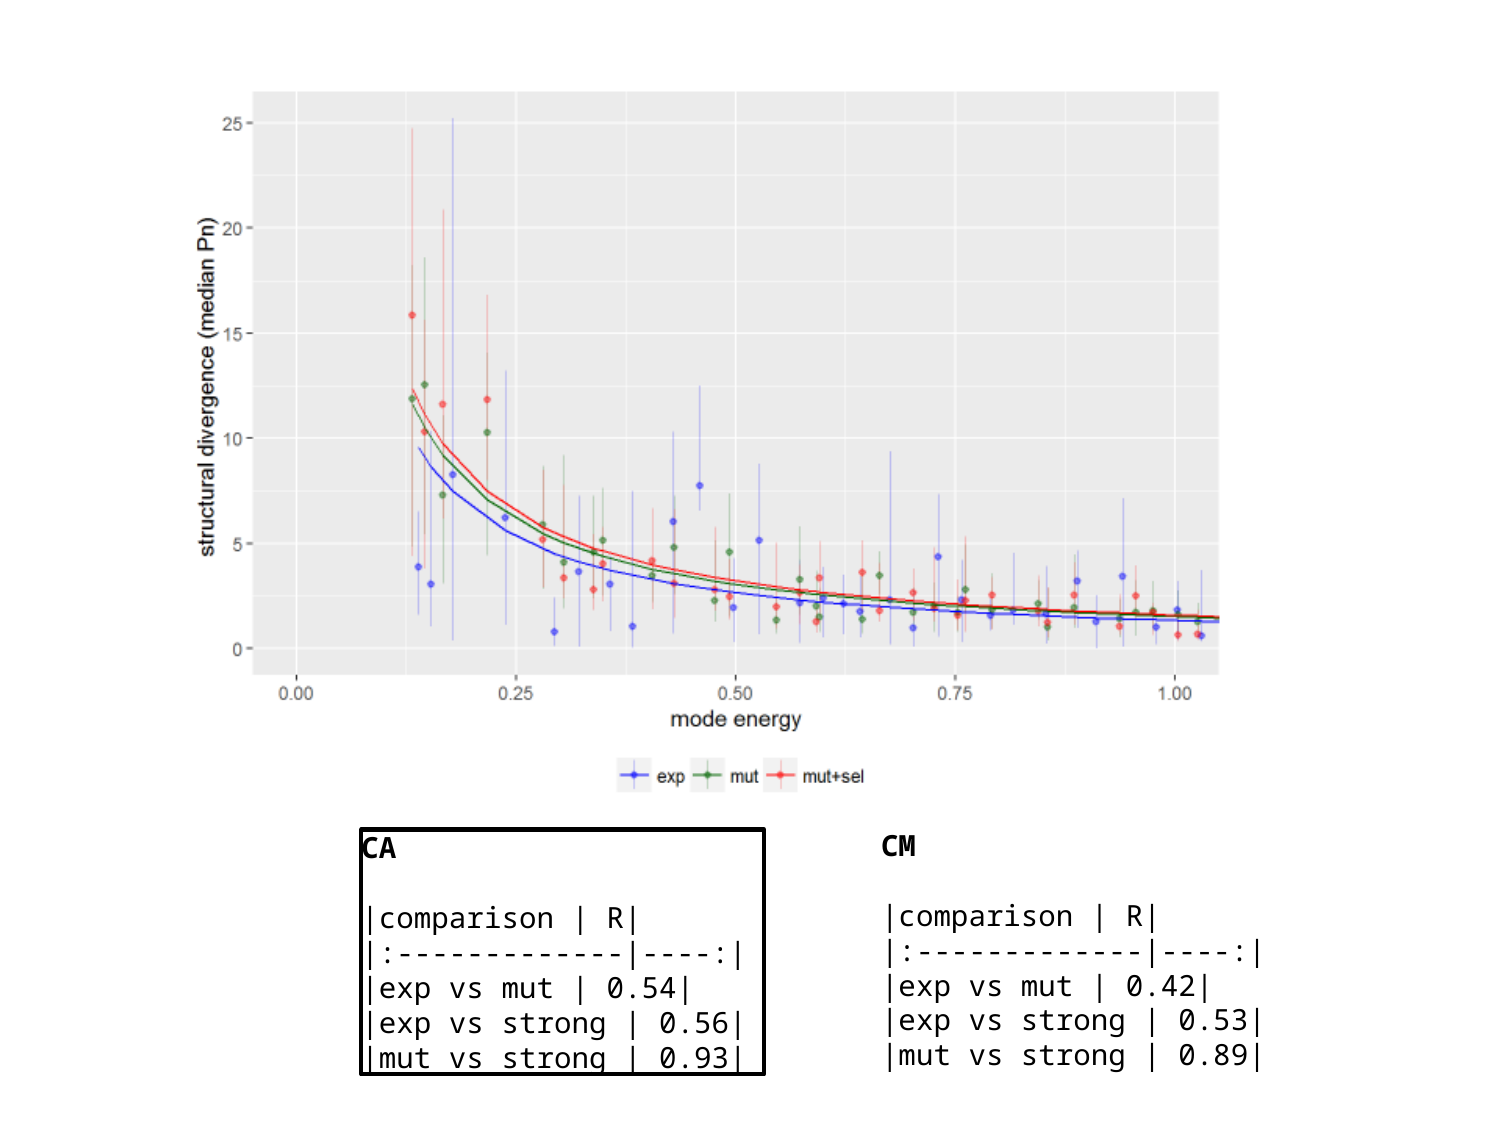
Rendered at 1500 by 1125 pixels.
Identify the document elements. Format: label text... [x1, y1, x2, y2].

picture [170, 77, 1238, 821]
text_box CM |comparison | R| |:-------------|----:| |exp vs mut | 0.42| |exp vs strong | 0.53| |mut vs strong | 0.89| [881, 826, 1284, 1072]
text_box CA |comparison | R| |:-------------|----:| |exp vs mut | 0.54| |exp vs strong | 0.56| |mut vs strong | 0.93| [359, 829, 766, 1076]
